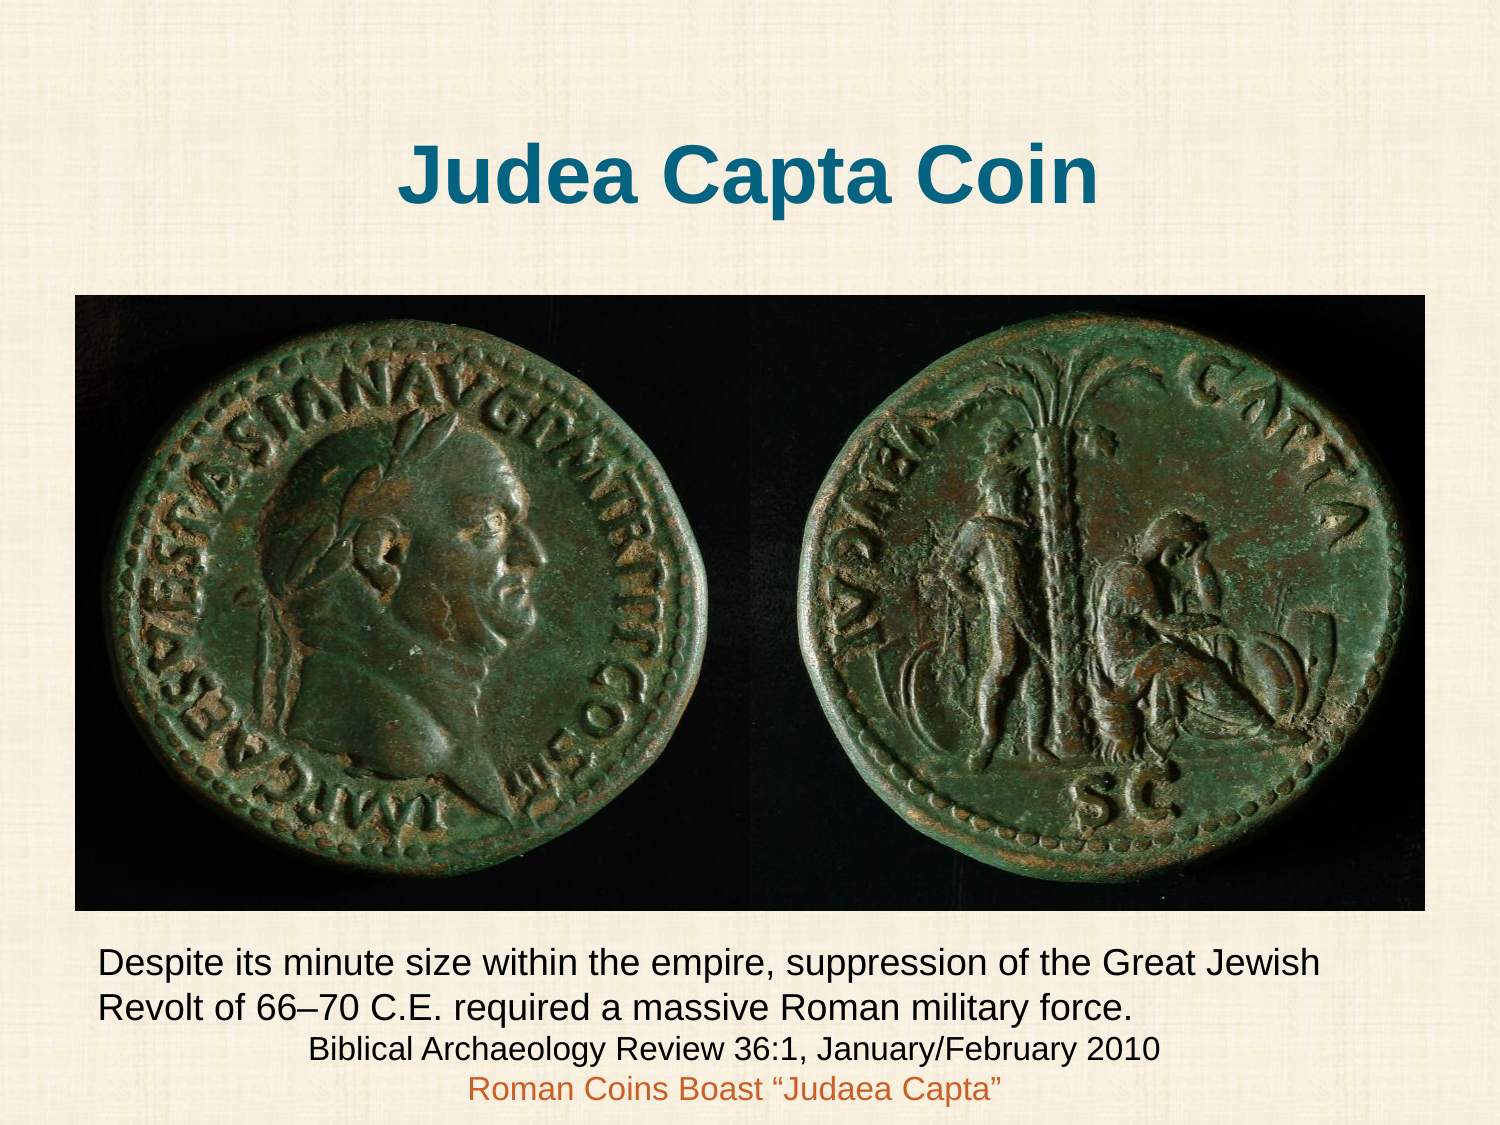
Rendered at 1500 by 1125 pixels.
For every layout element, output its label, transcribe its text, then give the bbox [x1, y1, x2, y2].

text_box Judea Capta Coin [112, 93, 1386, 267]
picture [0, 0, 1500, 1125]
text_box Despite its minute size within the empire, suppression of the Great Jewish Revolt of 66–70 C.E. required a massive Roman military force. [82, 930, 1395, 1020]
text_box Biblical Archaeology Review 36:1, January/February 2010 Roman Coins Boast “Judaea Capta” [29, 1020, 1440, 1115]
